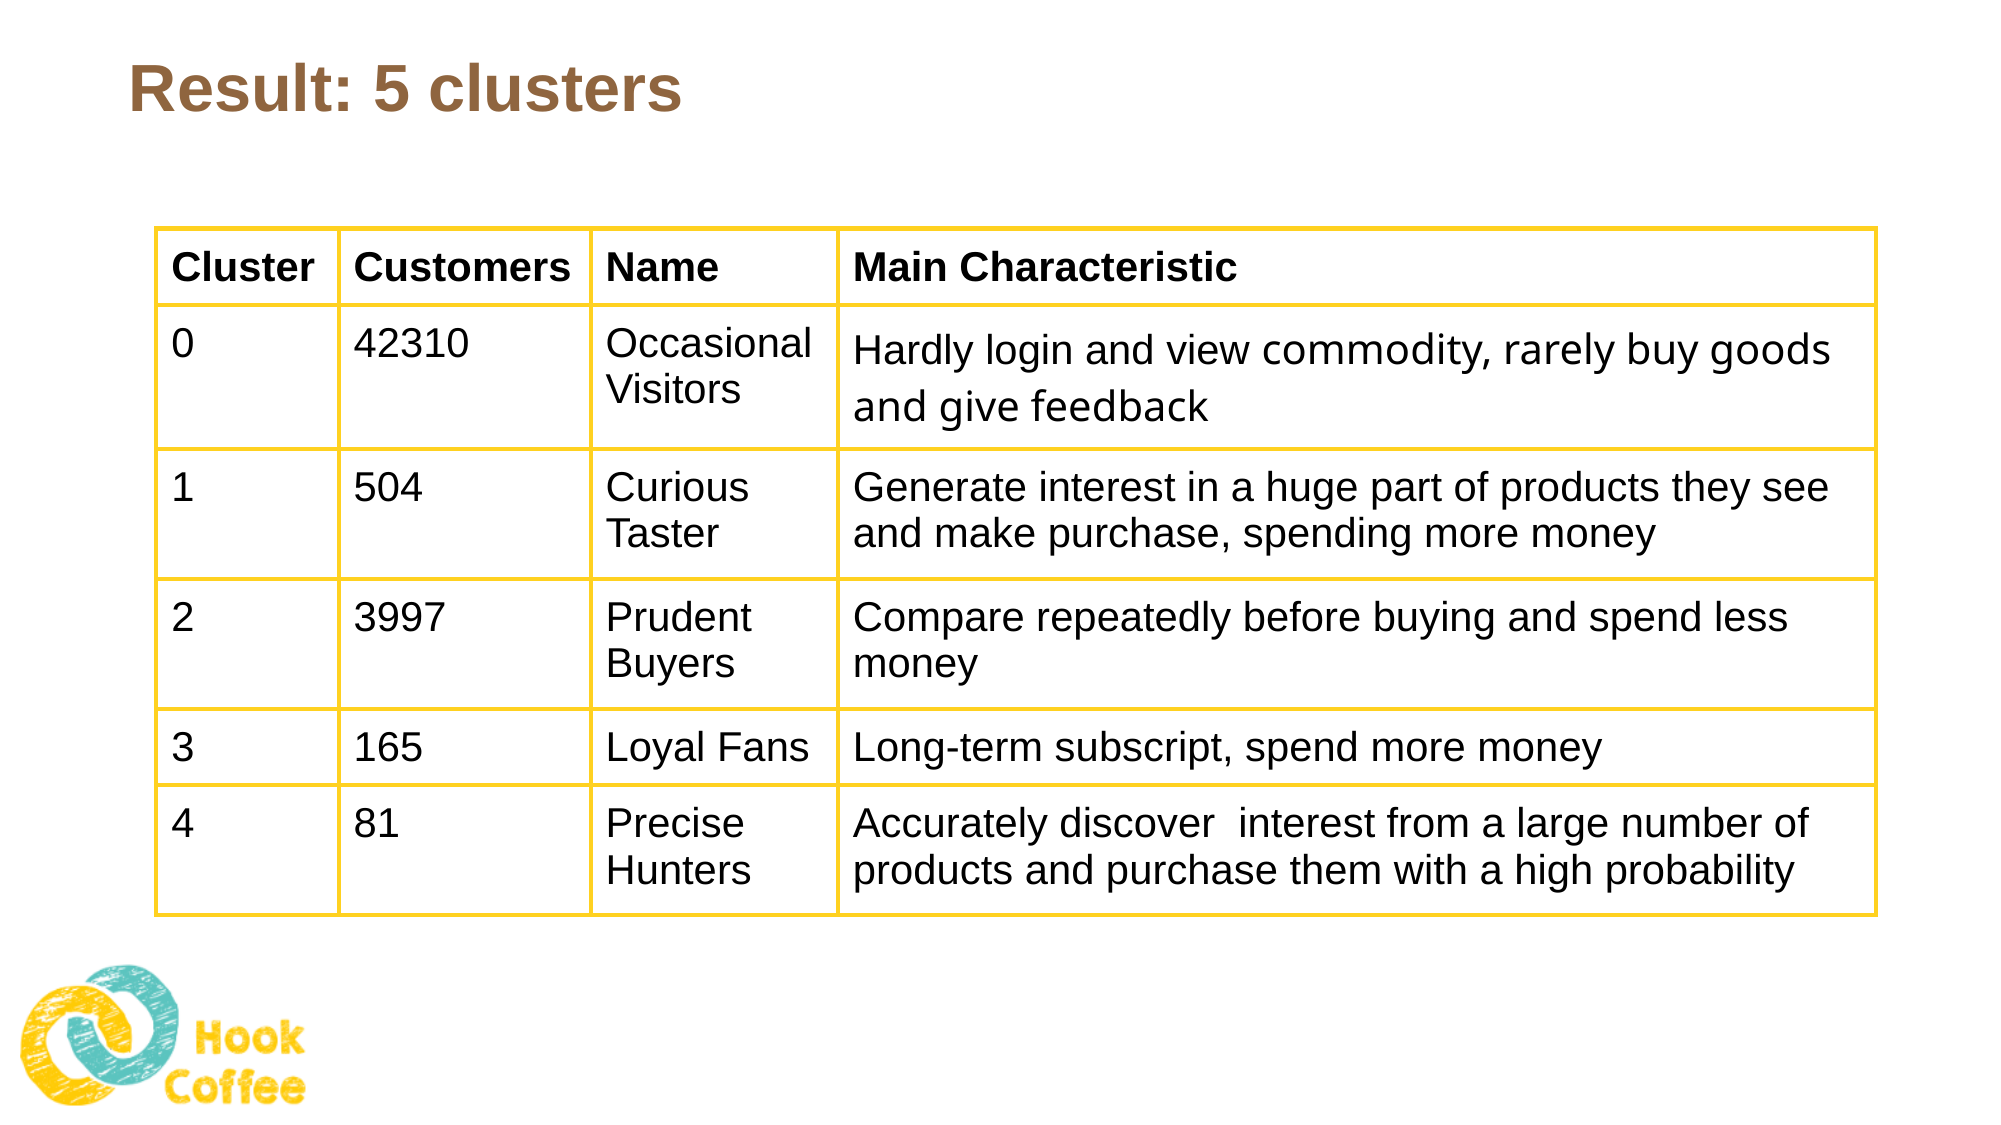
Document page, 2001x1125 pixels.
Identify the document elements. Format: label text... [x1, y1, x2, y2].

table_cell 3997 [341, 581, 589, 707]
table_header Cluster [158, 231, 337, 303]
table_cell 0 [158, 307, 337, 447]
table_cell Loyal Fans [593, 711, 836, 783]
table_cell Hardly login and view commodity, rarely buy goods and give feedback [840, 307, 1874, 447]
table_cell Prudent Buyers [593, 581, 836, 707]
table_cell 81 [341, 787, 589, 913]
table_cell 2 [158, 581, 337, 707]
table_cell 1 [158, 451, 337, 577]
table_cell Long-term subscript, spend more money [840, 711, 1874, 783]
table_cell Precise Hunters [593, 787, 836, 913]
table_header Main Characteristic [840, 231, 1874, 303]
table_cell 4 [158, 787, 337, 913]
table_cell Accurately discover interest from a large number of products and purchase them with a high probability [840, 787, 1874, 913]
table_cell 165 [341, 711, 589, 783]
text_box Result: 5 clusters [113, 37, 2000, 133]
picture [15, 963, 318, 1110]
table_cell Compare repeatedly before buying and spend less money [840, 581, 1874, 707]
table_header Name [593, 231, 836, 303]
table_cell 3 [158, 711, 337, 783]
table_cell 42310 [341, 307, 589, 447]
table_cell Curious Taster [593, 451, 836, 577]
table_header Customers [341, 231, 589, 303]
table_cell Generate interest in a huge part of products they see and make purchase, spending more money [840, 451, 1874, 577]
table_cell Occasional Visitors [593, 307, 836, 447]
table_cell 504 [341, 451, 589, 577]
